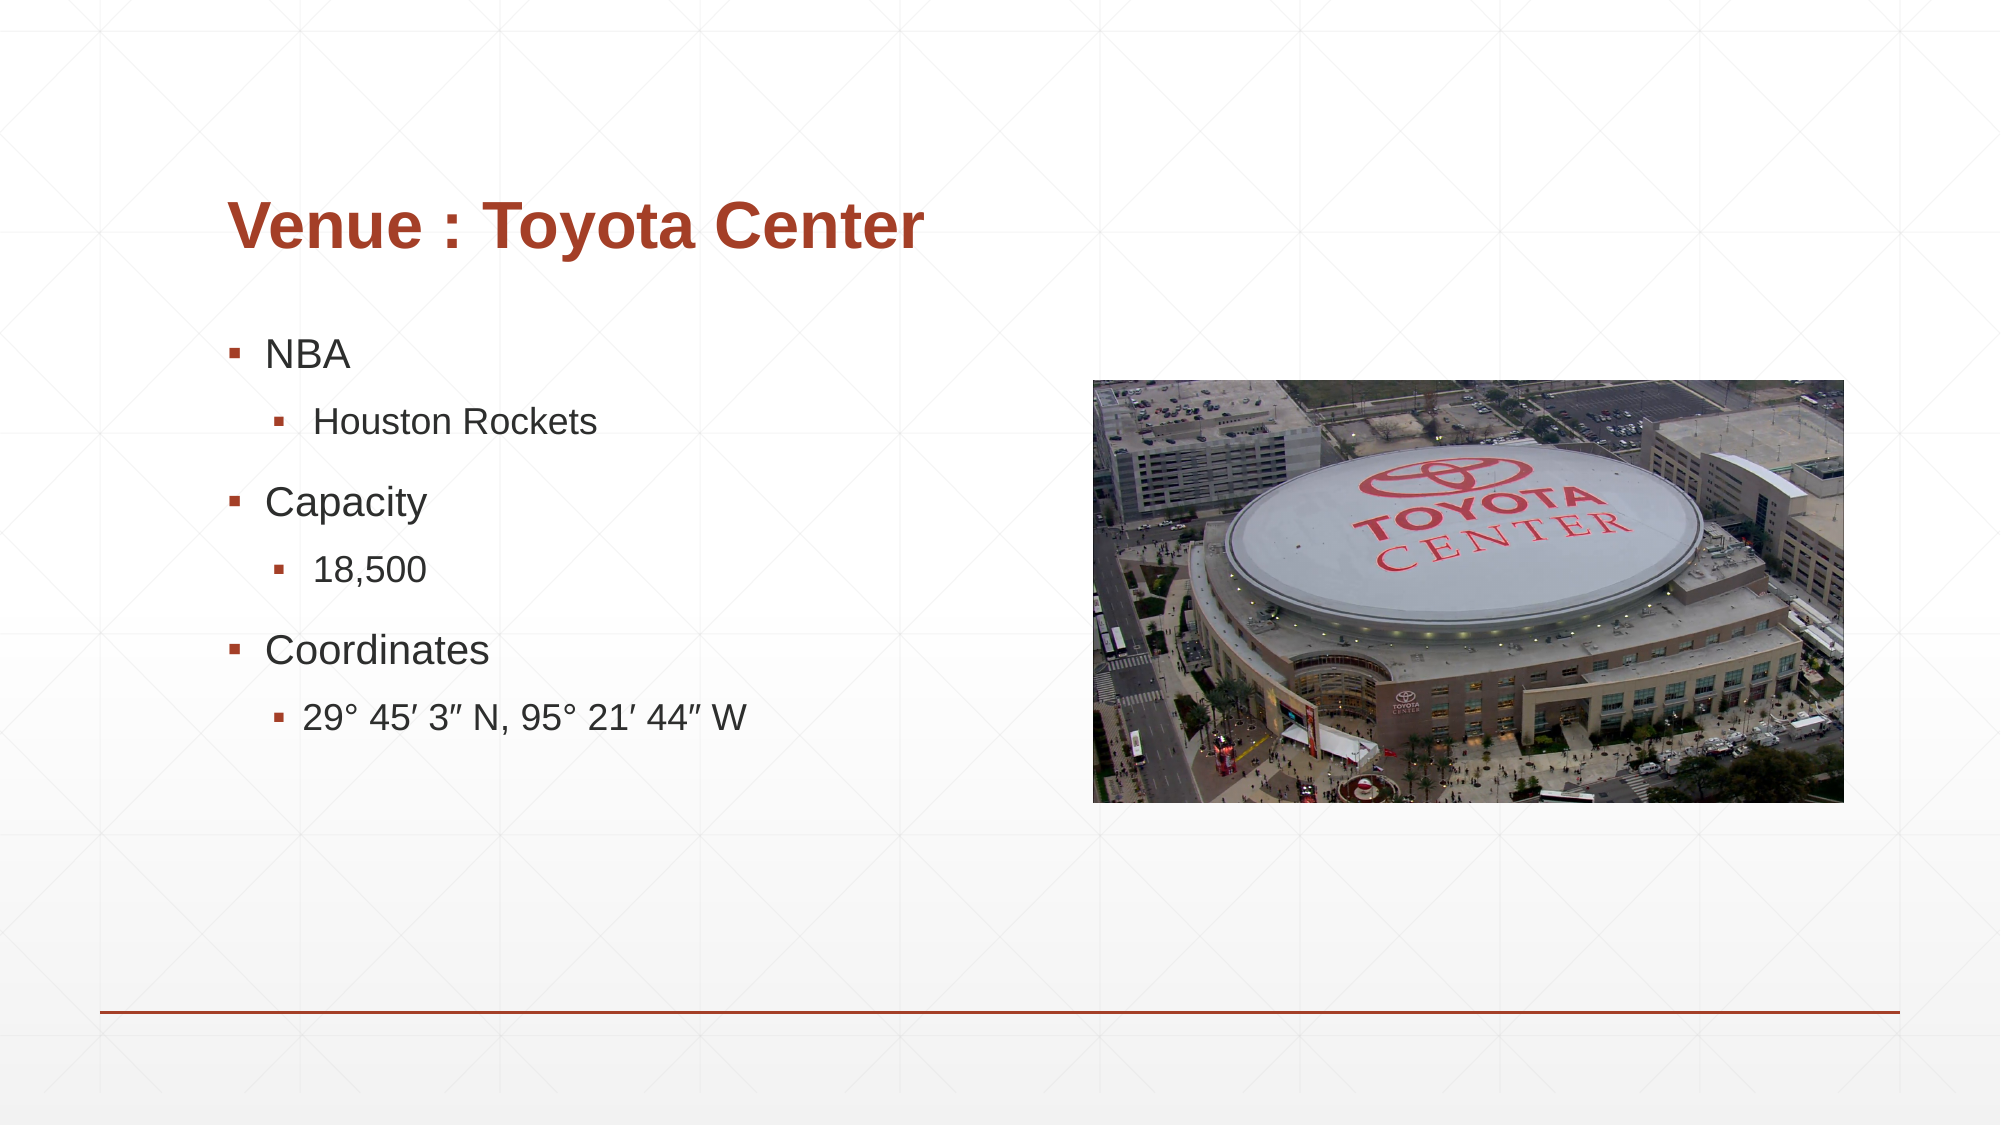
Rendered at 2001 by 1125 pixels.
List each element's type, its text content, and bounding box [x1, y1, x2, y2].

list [1093, 380, 1844, 803]
title Venue : Toyota Center [212, 82, 1788, 271]
list NBA Houston Rockets Capacity 18,500 Coordinates 29° 45′ 3″ N, 95° 21′ 44″ W [212, 324, 963, 950]
